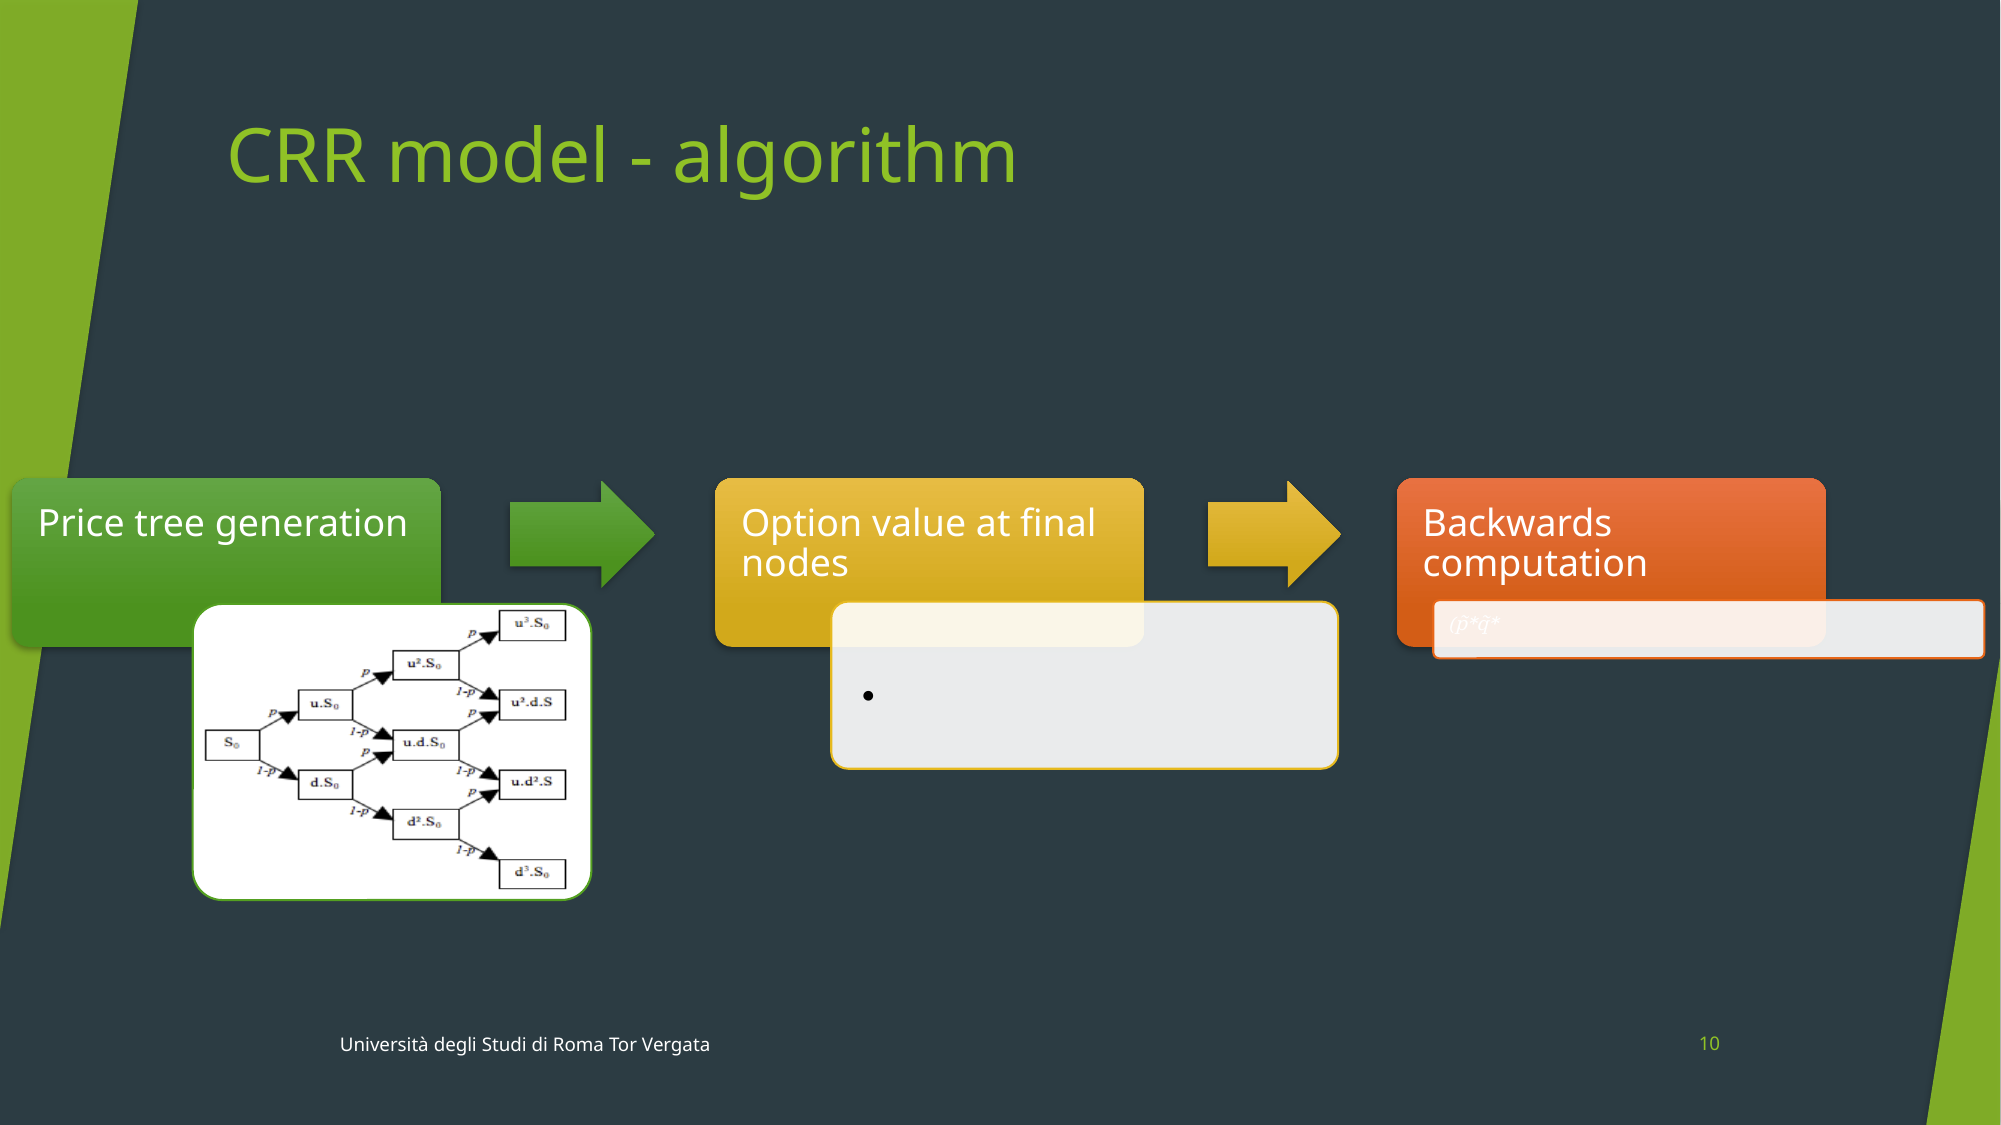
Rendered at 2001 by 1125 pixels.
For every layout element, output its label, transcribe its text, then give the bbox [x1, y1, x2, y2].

title CRR model - algorithm [211, 99, 1884, 281]
text_box [1925, 657, 2000, 1125]
slide_number 10 [1623, 1014, 1736, 1075]
text_box [0, 0, 140, 931]
text_box [0, 0, 2000, 1125]
picture [194, 605, 590, 899]
footer Università degli Studi di Roma Tor Vergata [324, 1014, 1358, 1075]
